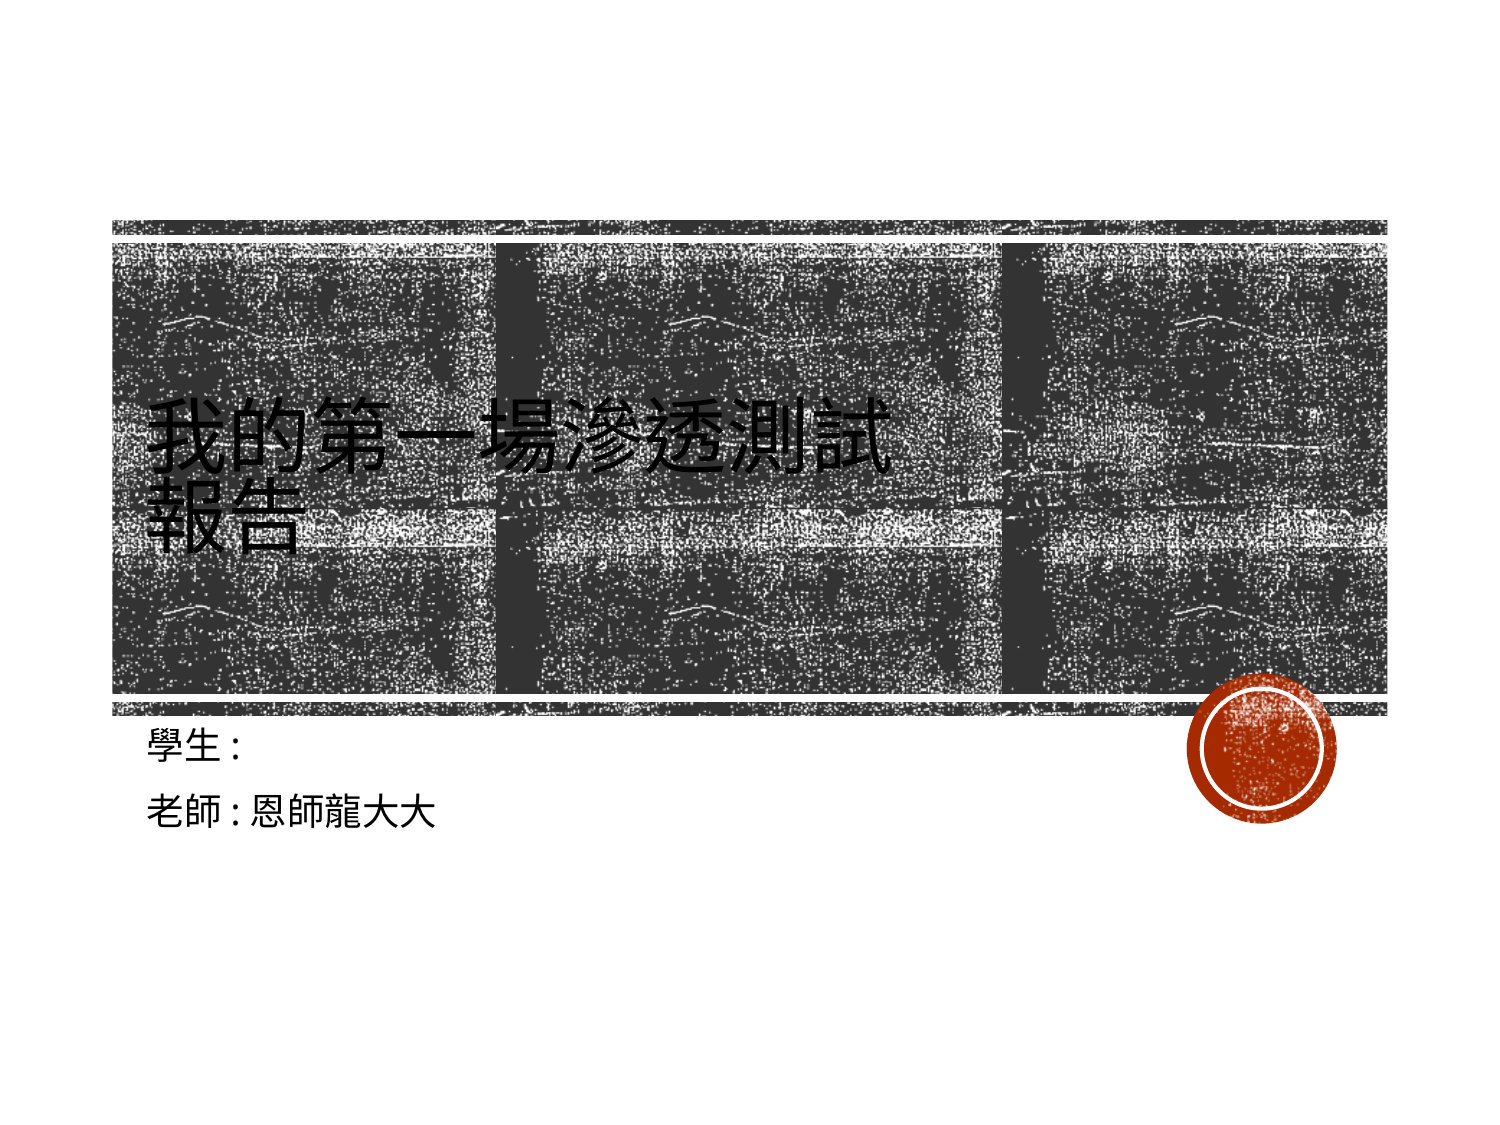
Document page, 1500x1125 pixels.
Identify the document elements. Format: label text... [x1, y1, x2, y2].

title 我的第一場滲透測試 報告 [129, 234, 1375, 733]
subtitle 學生: 老師:恩師龍大大 [131, 720, 1103, 896]
